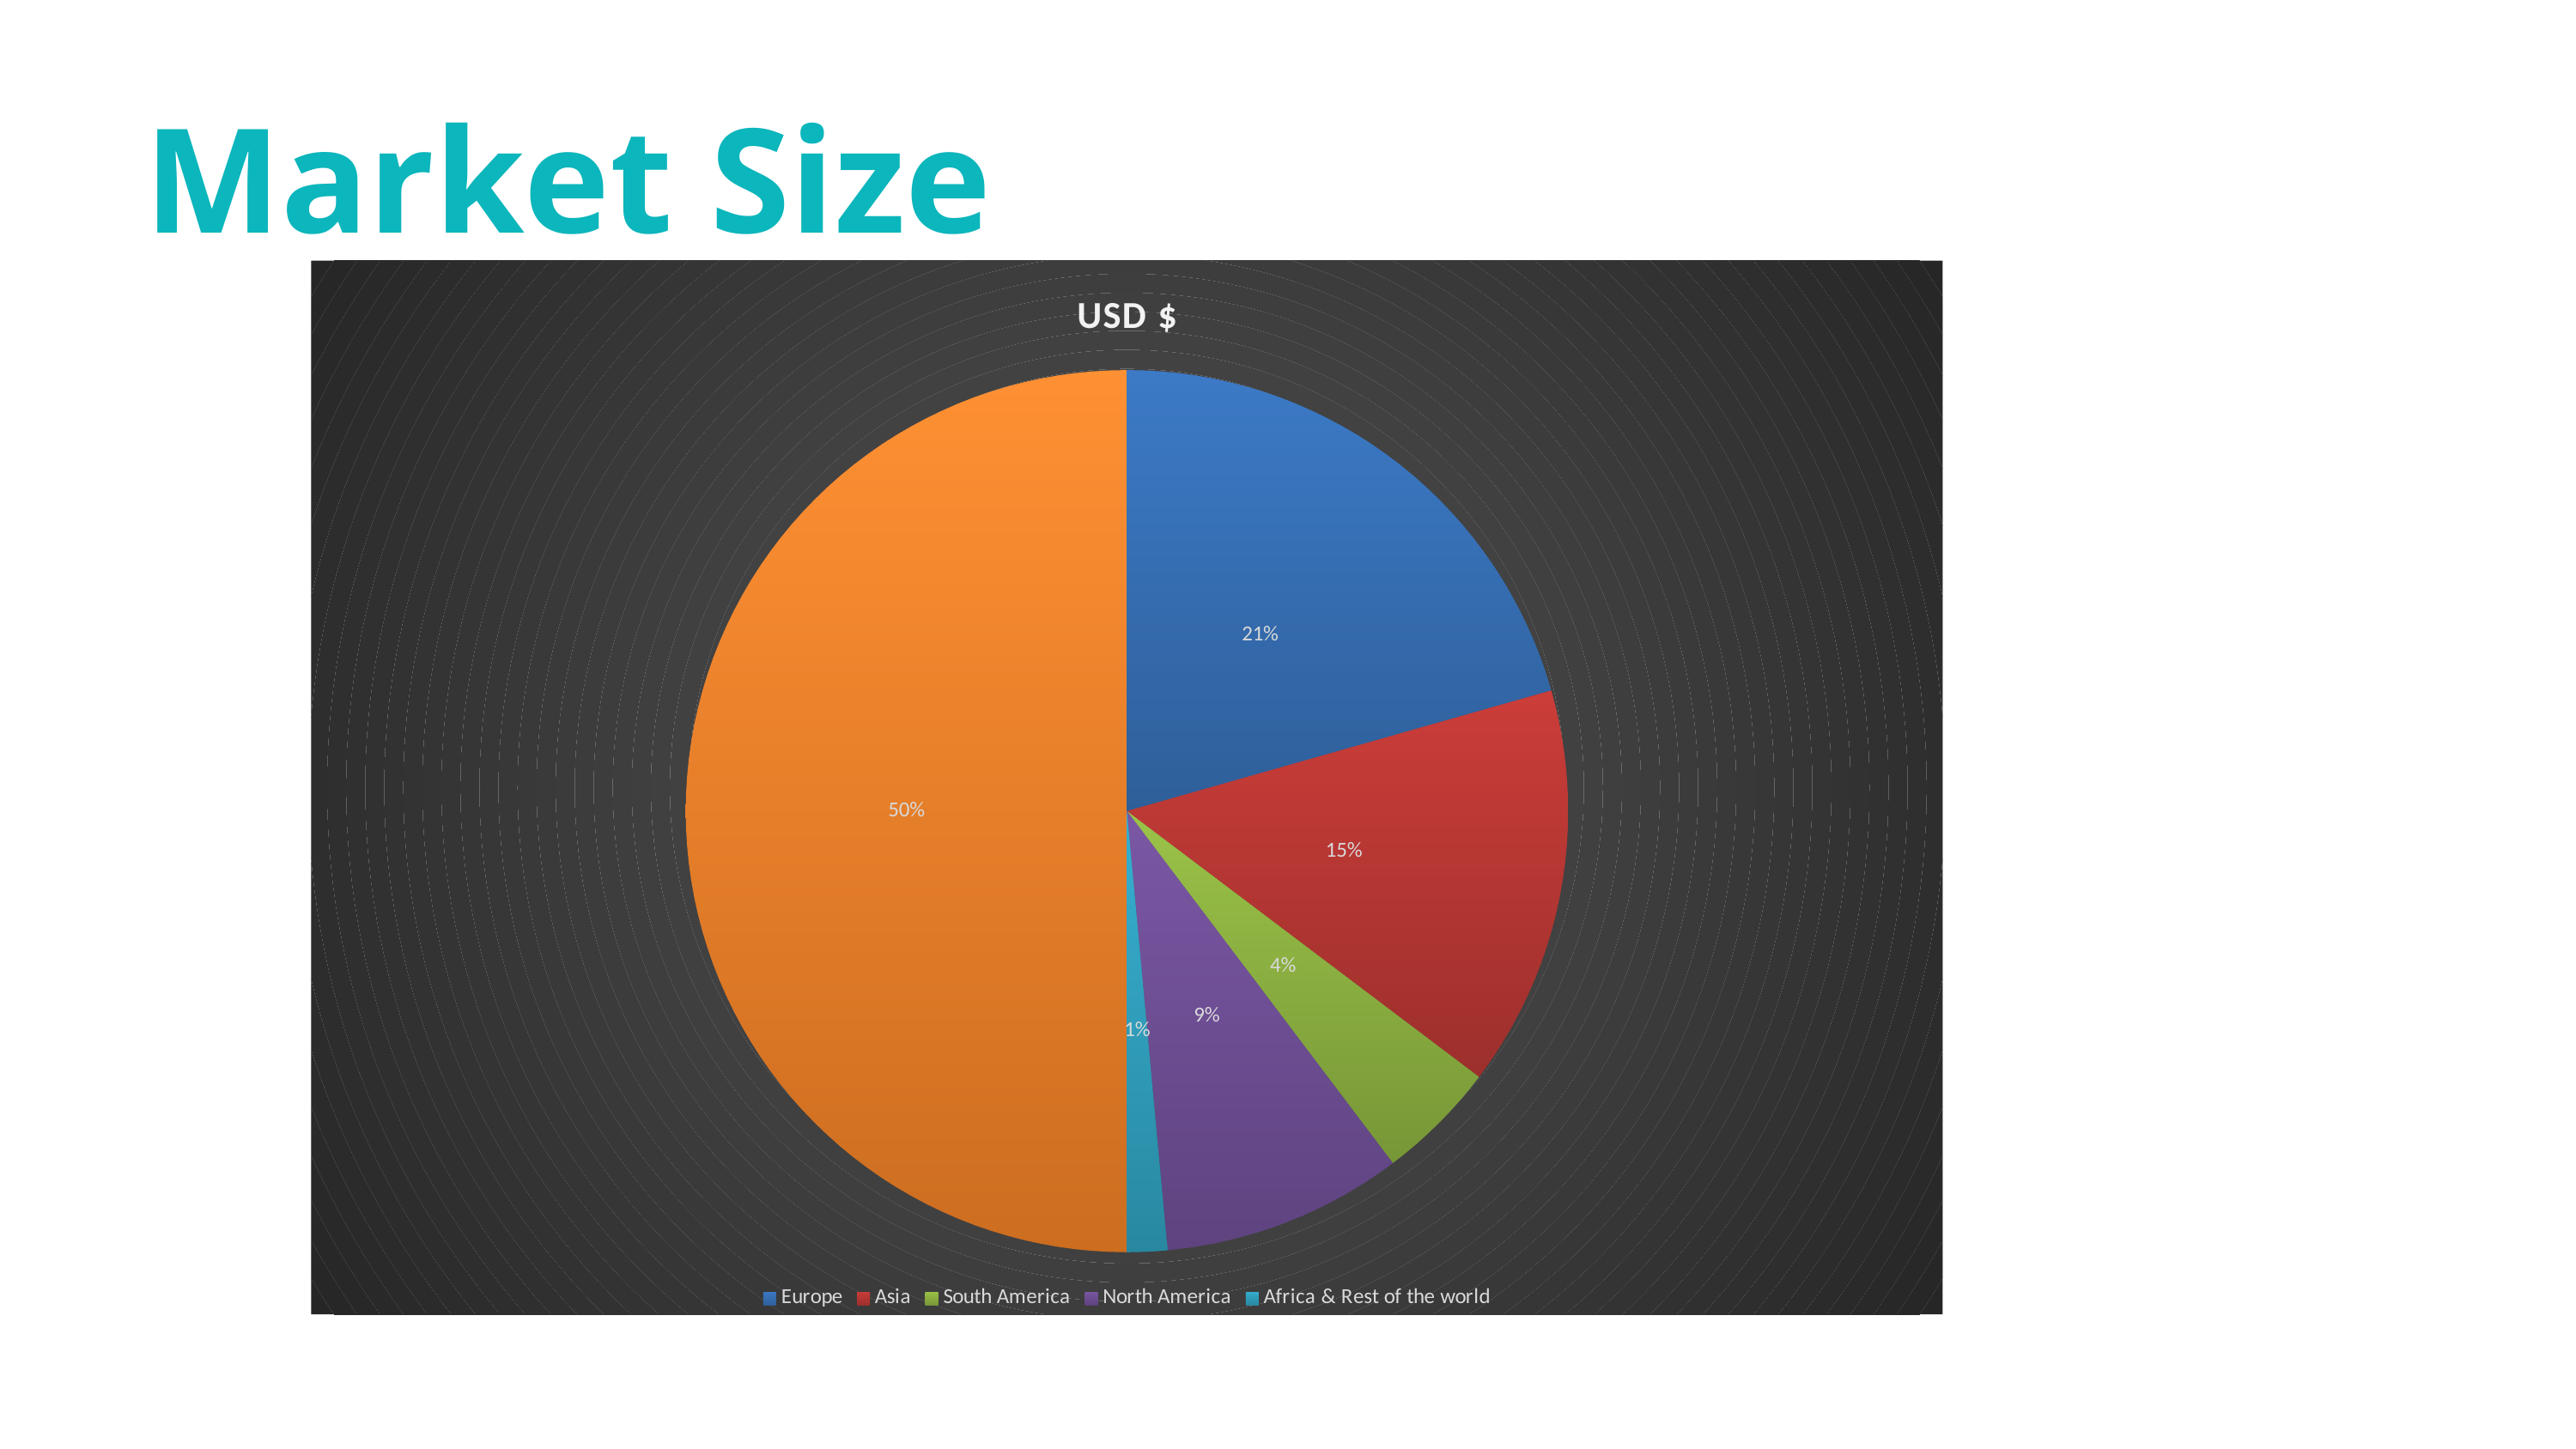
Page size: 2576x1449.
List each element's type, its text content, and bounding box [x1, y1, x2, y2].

text_box Market Size [144, 88, 1117, 262]
chart [311, 260, 1943, 1315]
